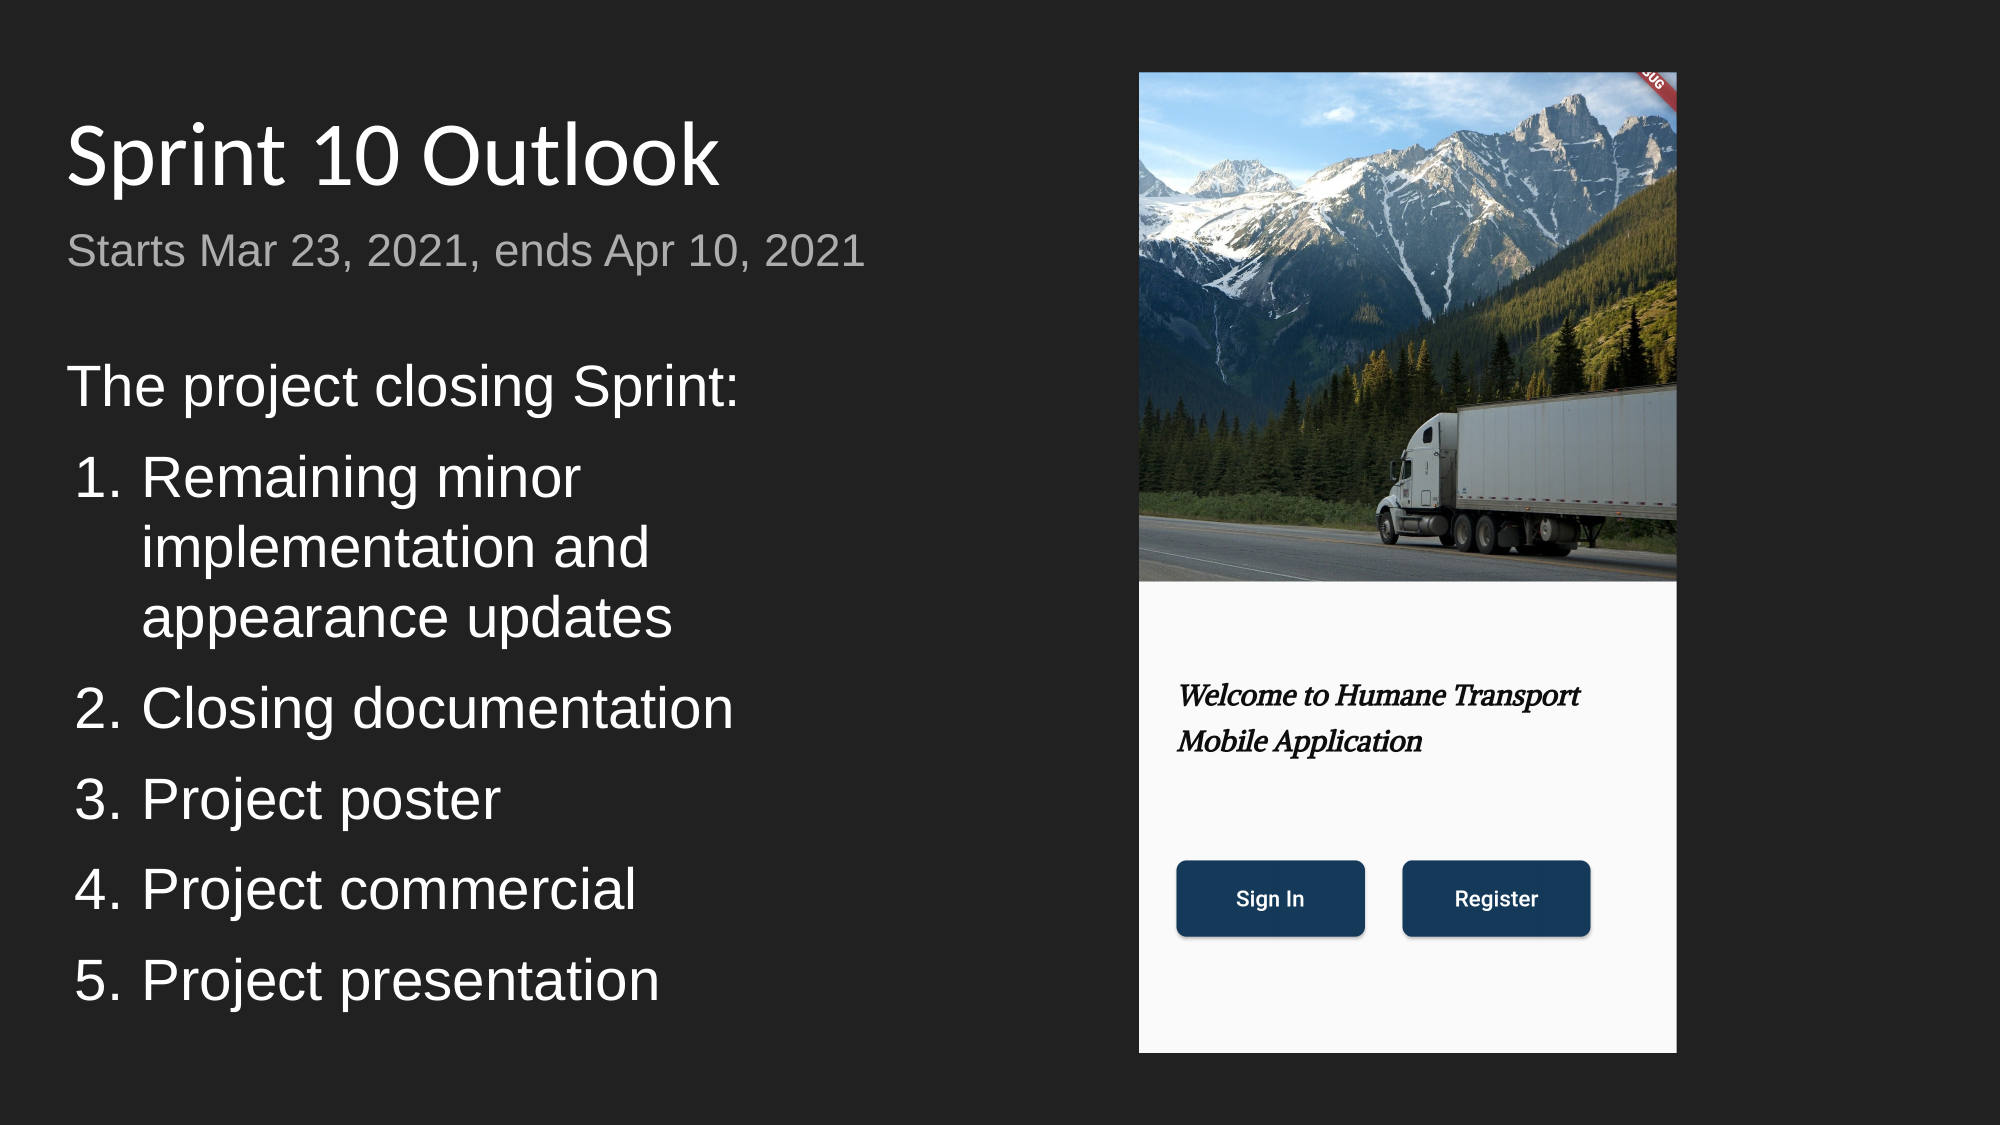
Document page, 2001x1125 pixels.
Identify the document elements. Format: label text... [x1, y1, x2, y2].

picture [1138, 71, 1677, 1053]
text_box The project closing Sprint: Remaining minor implementation and appearance updates Closing documentation Project poster Project commercial Project presentation [51, 333, 938, 1028]
text_box Starts Mar 23, 2021, ends Apr 10, 2021 [51, 205, 1127, 291]
title Sprint 10 Outlook [51, 47, 1357, 265]
